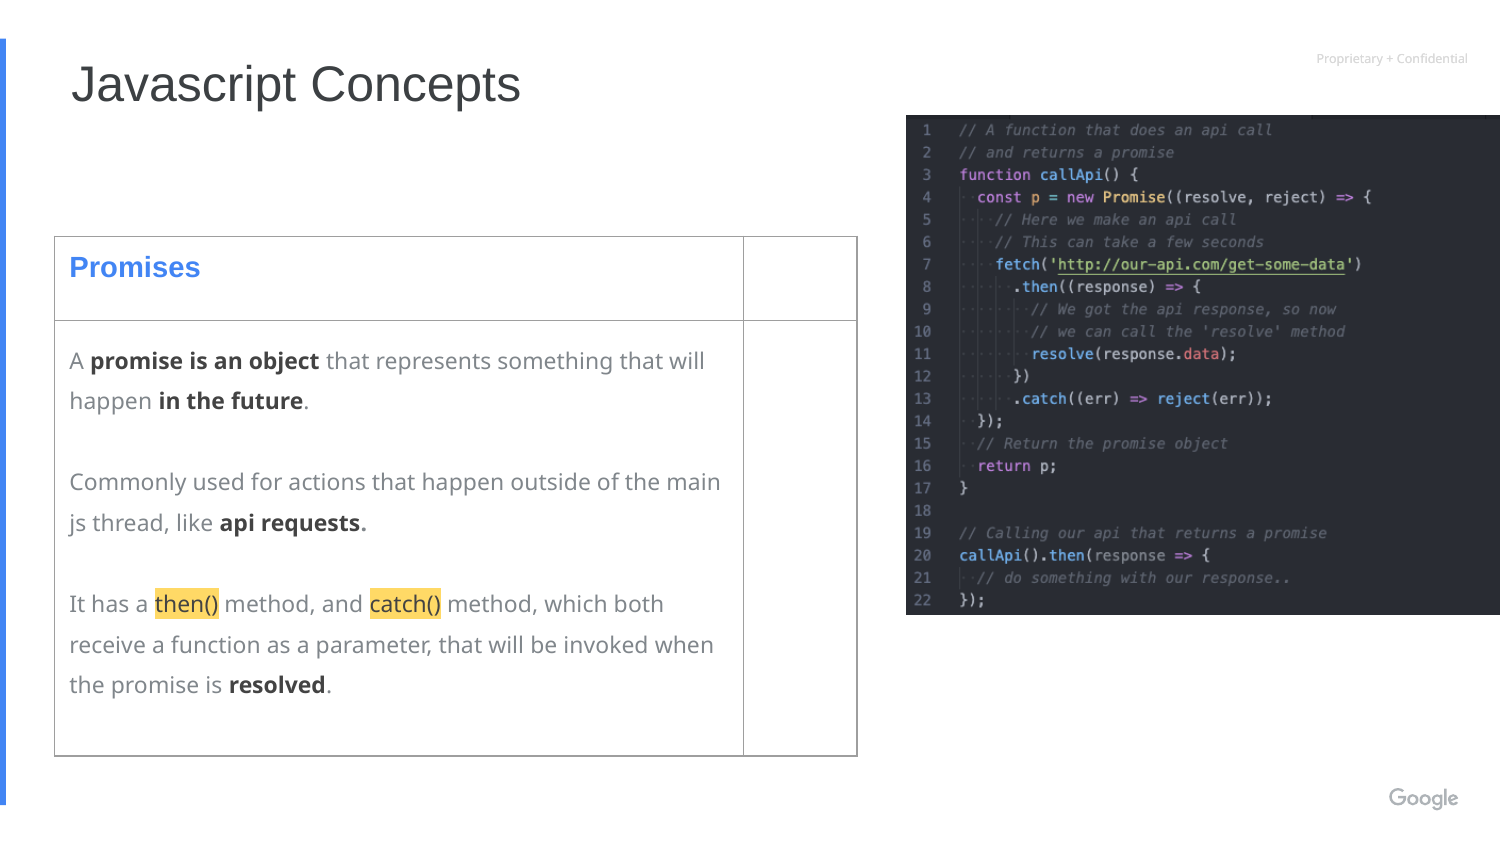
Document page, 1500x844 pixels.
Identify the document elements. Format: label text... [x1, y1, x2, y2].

table_cell A promise is an object that represents something that will happen in the future. Commonly used for actions that happen outside of the main js thread, like api requests. It has a then() method, and catch() method, which both receive a function as a parameter, that will be invoked when the promise is resolved. [55, 321, 743, 755]
table_header [744, 237, 856, 320]
picture [906, 115, 1500, 615]
title Javascript Concepts [56, 43, 1336, 112]
table_header Promises [55, 237, 743, 320]
table_cell [744, 321, 856, 755]
